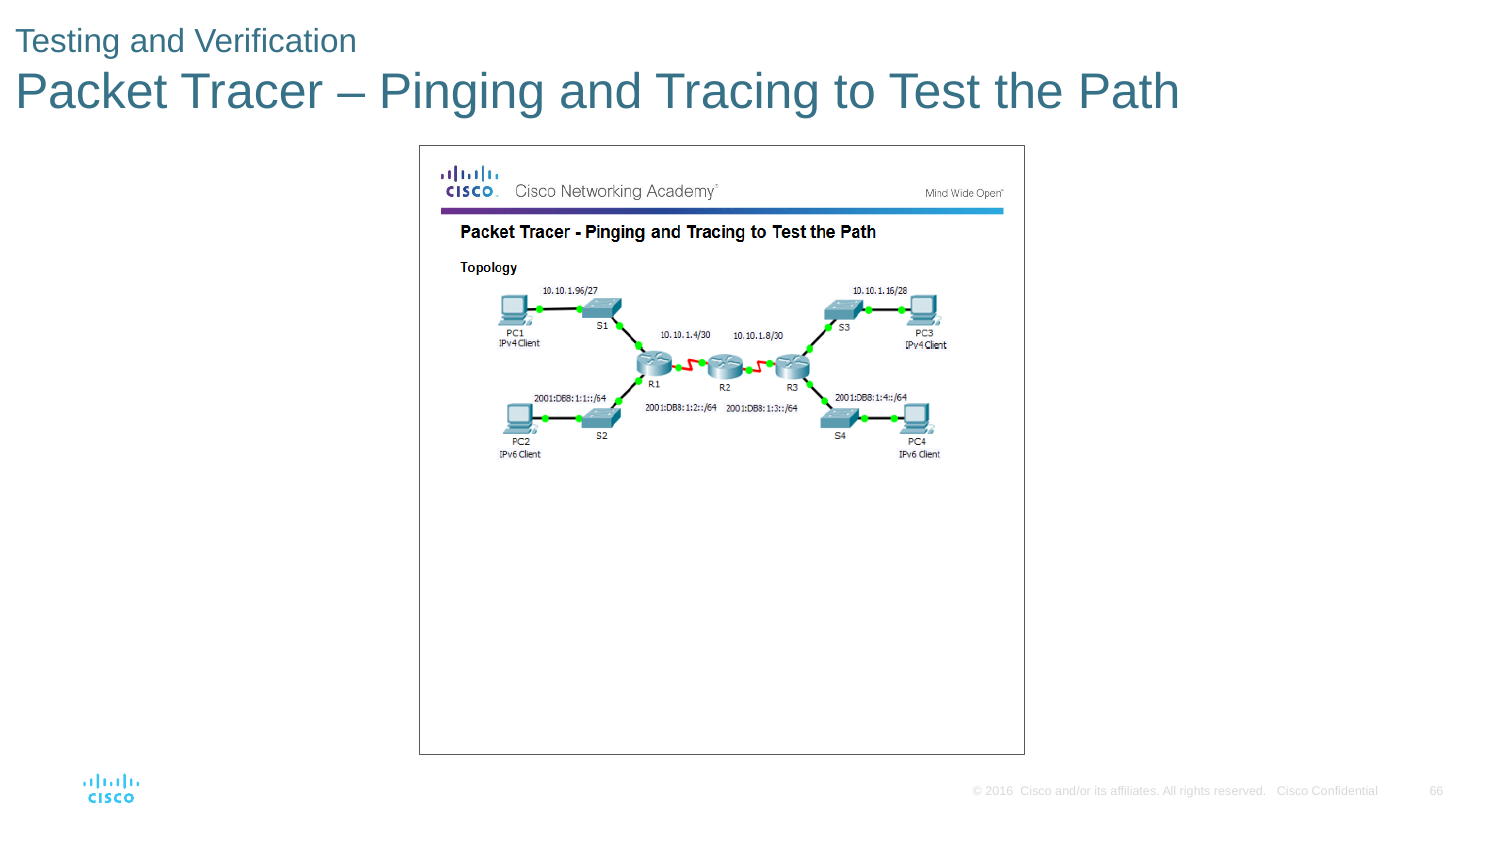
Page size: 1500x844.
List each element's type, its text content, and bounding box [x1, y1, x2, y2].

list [419, 144, 1036, 755]
title Testing and Verification Packet Tracer – Pinging and Tracing to Test the Path [0, 6, 1500, 131]
